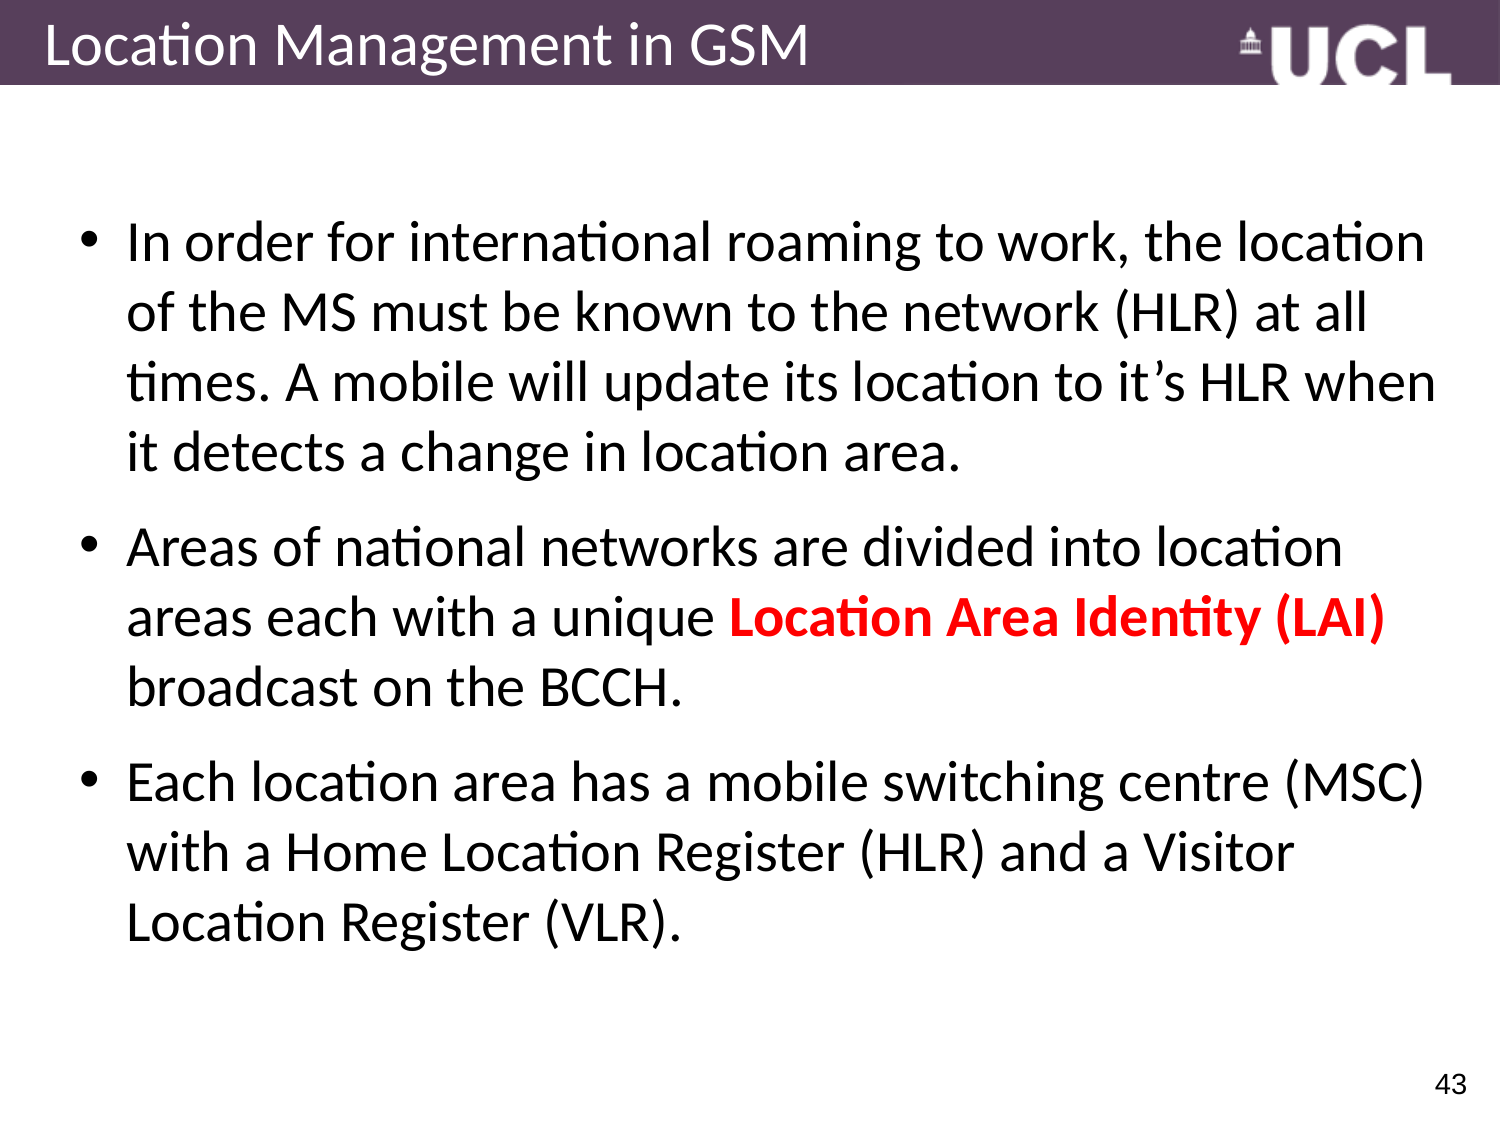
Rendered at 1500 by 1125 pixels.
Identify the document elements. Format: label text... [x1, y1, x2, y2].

title Location Management in GSM [29, 0, 1306, 79]
picture [0, 0, 1500, 85]
slide_number 43 [1132, 1057, 1483, 1118]
text_box In order for international roaming to work, the location of the MS must be known to the network (HLR) at all times. A mobile will update its location to it’s HLR when it detects a change in location area. Areas of national networks are divided into location areas each with a unique Location Area Identity (LAI) broadcast on the BCCH. Each location area has a mobile switching centre (MSC) with a Home Location Register (HLR) and a Visitor Location Register (VLR). [64, 196, 1471, 961]
